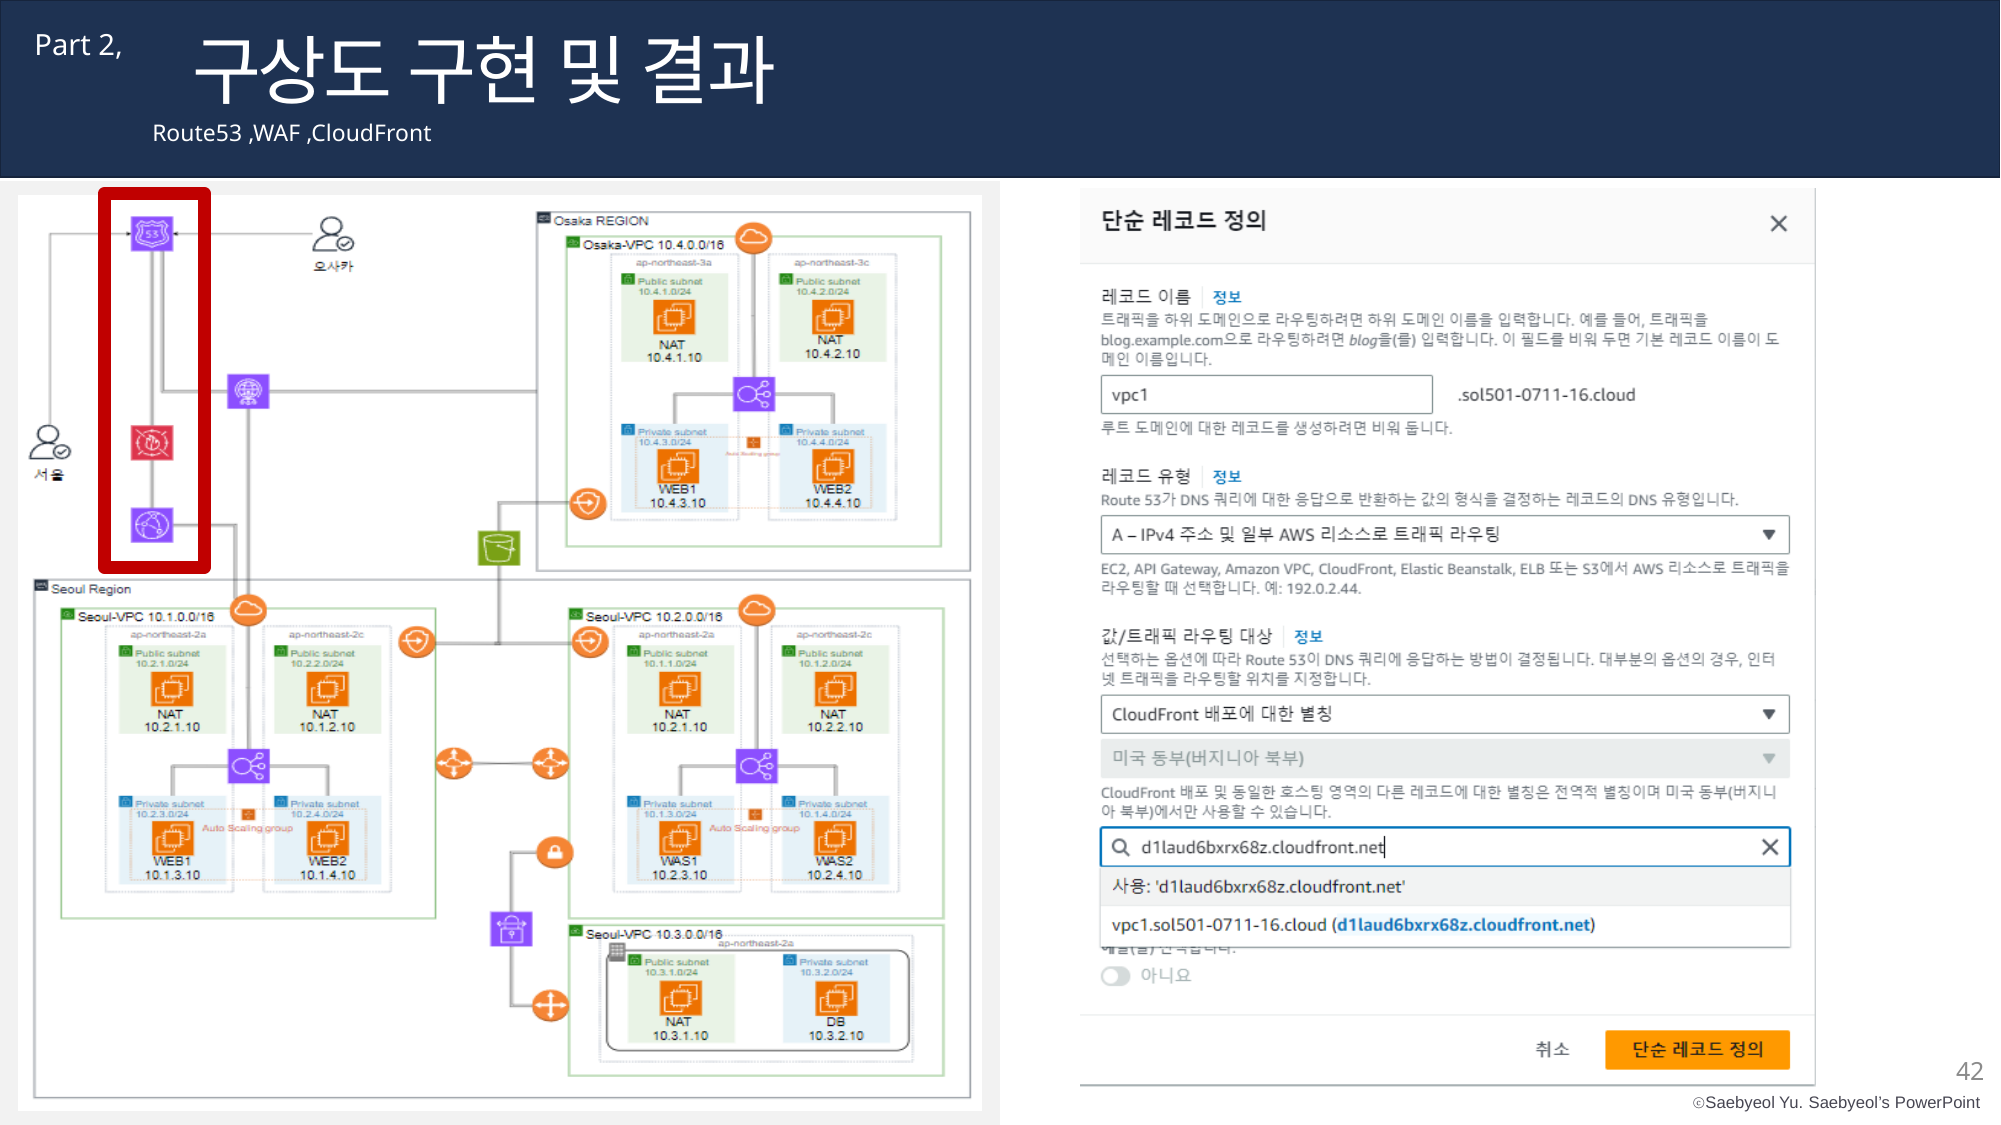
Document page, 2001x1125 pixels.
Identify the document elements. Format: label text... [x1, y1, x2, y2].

text_box Part 2, [19, 19, 146, 69]
picture [1080, 188, 1816, 1087]
text_box Route53 ,WAF ,CloudFront [137, 110, 447, 154]
picture [18, 195, 982, 1111]
text_box [0, 180, 1001, 1125]
text_box 구상도 구현 및 결과 [177, 16, 791, 122]
slide_number 42 [1549, 1042, 2000, 1103]
text_box [0, 0, 2000, 178]
